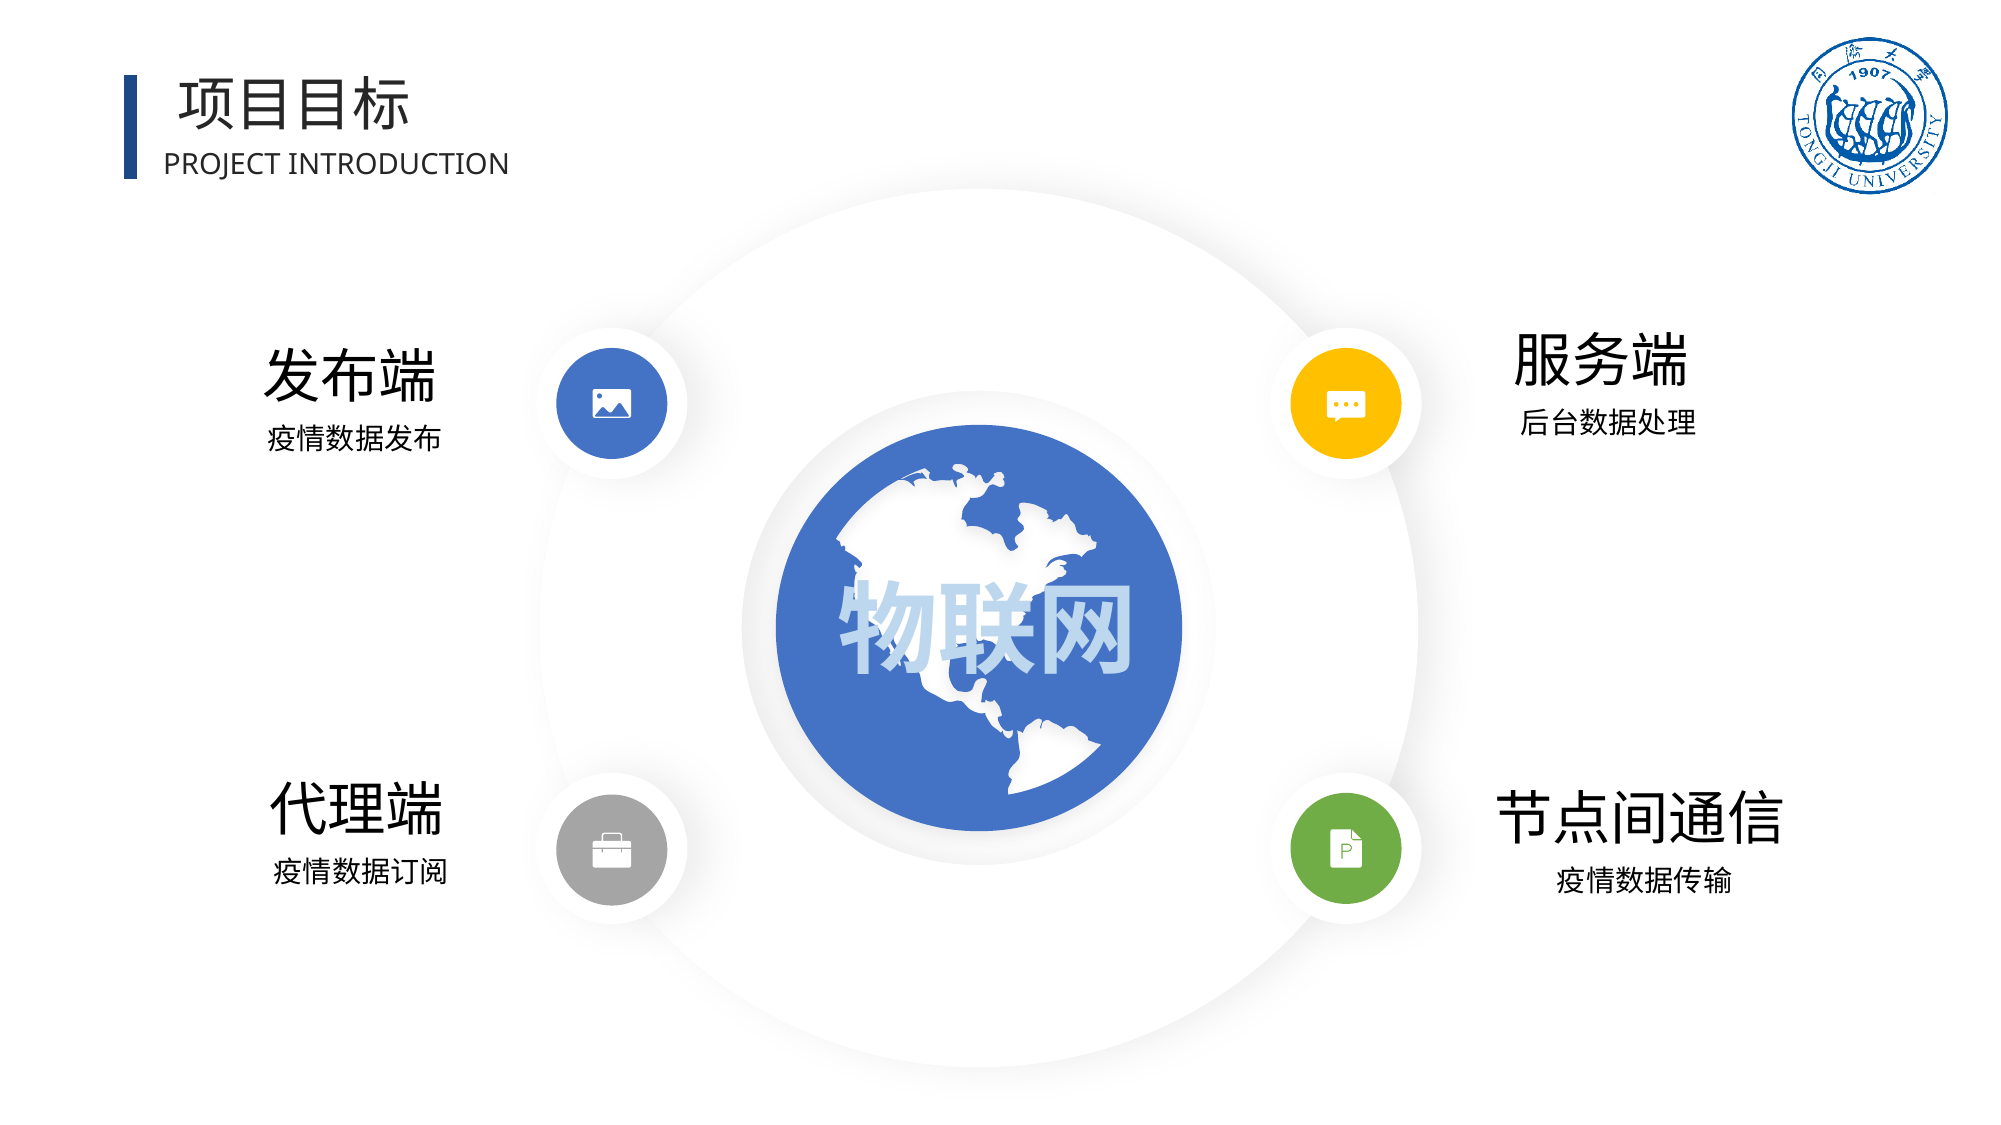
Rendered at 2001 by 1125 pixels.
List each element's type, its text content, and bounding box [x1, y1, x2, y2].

picture [1790, 37, 1948, 195]
text_box 项目目标 [61, 59, 527, 144]
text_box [142, 188, 1852, 1068]
text_box PROJECT INTRODUCTION [148, 137, 661, 188]
